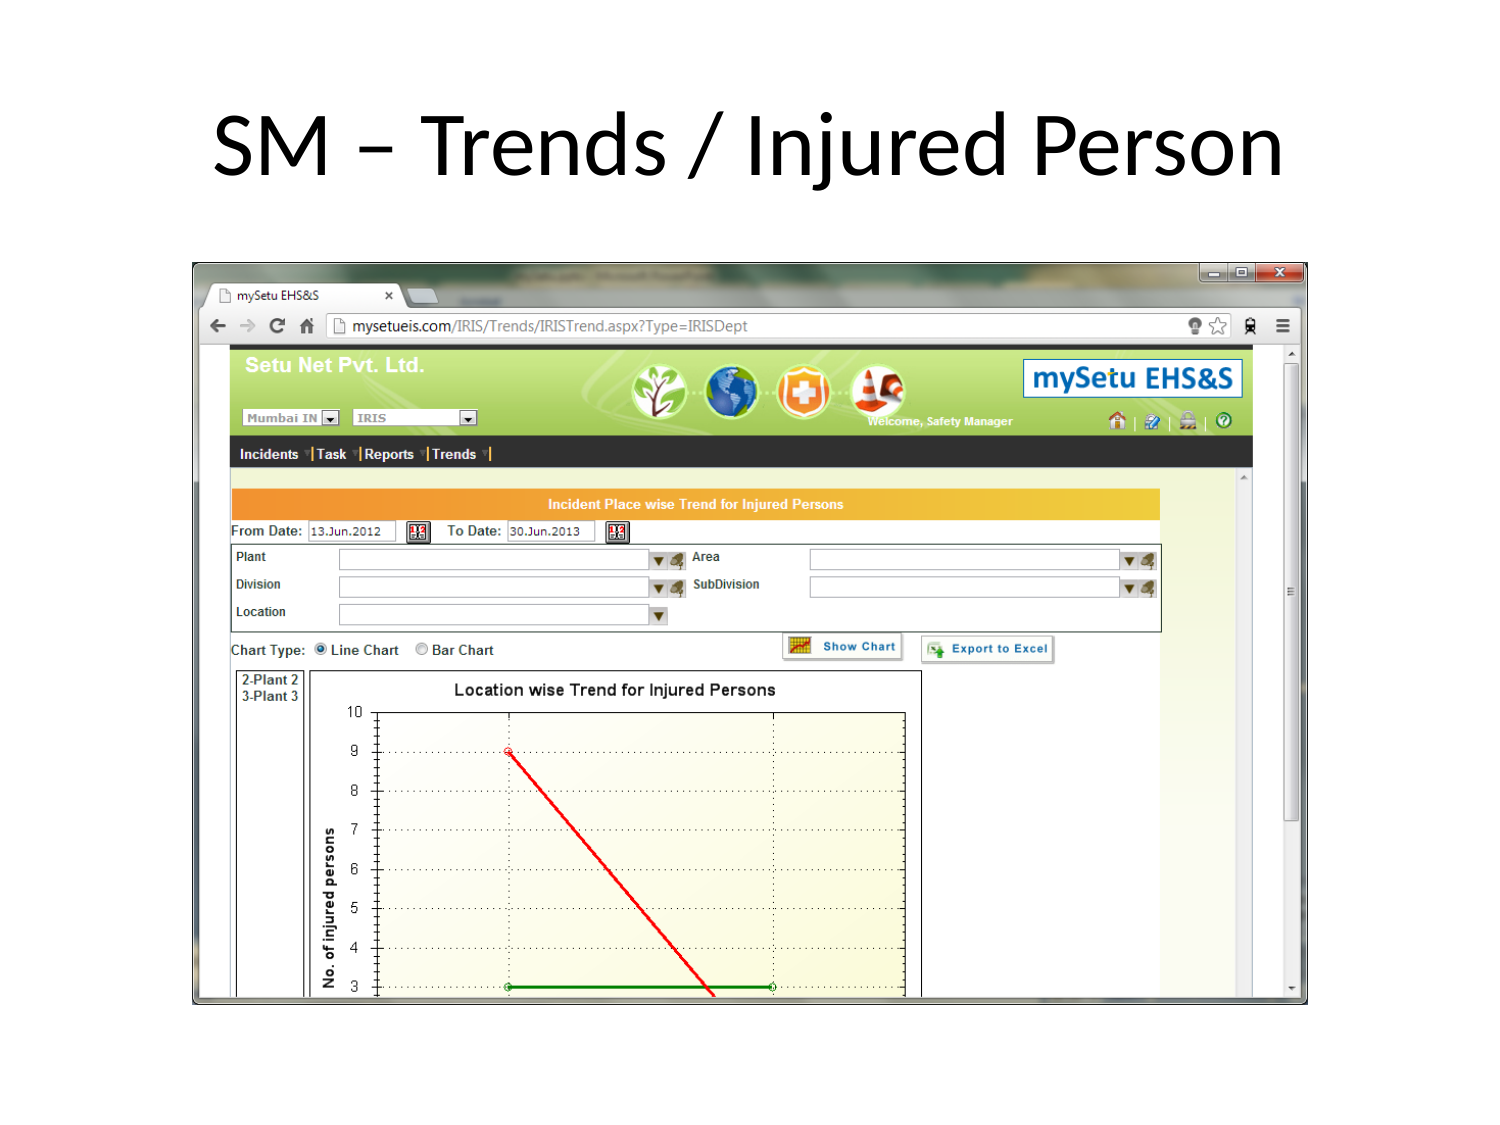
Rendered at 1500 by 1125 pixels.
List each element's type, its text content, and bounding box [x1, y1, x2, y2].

title SM – Trends / Injured Person [75, 45, 1425, 233]
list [192, 262, 1308, 1006]
